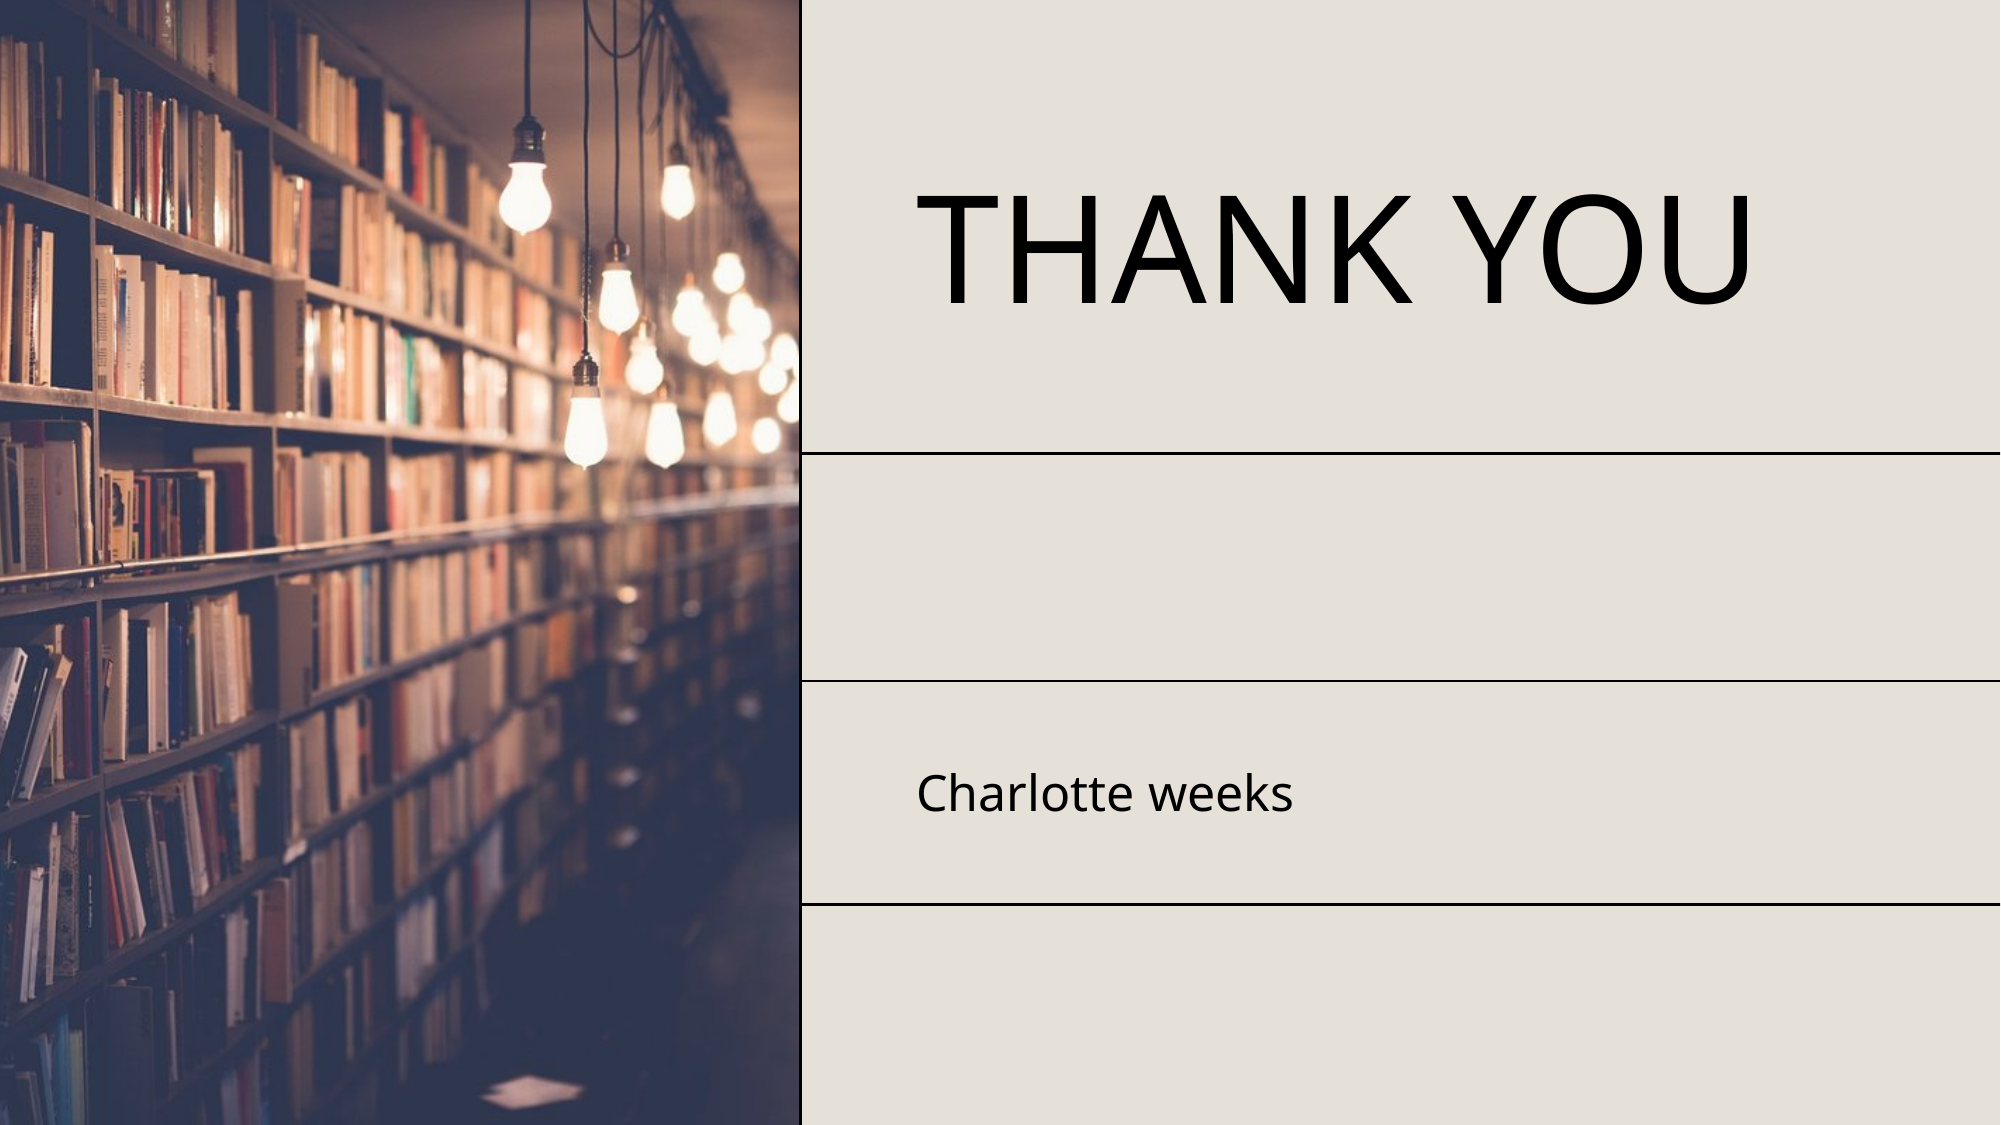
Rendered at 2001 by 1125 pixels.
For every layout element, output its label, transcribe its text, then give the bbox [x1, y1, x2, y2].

picture [0, 0, 800, 1125]
list Charlotte weeks [901, 735, 1878, 855]
title THANK YOU [901, 120, 1878, 390]
